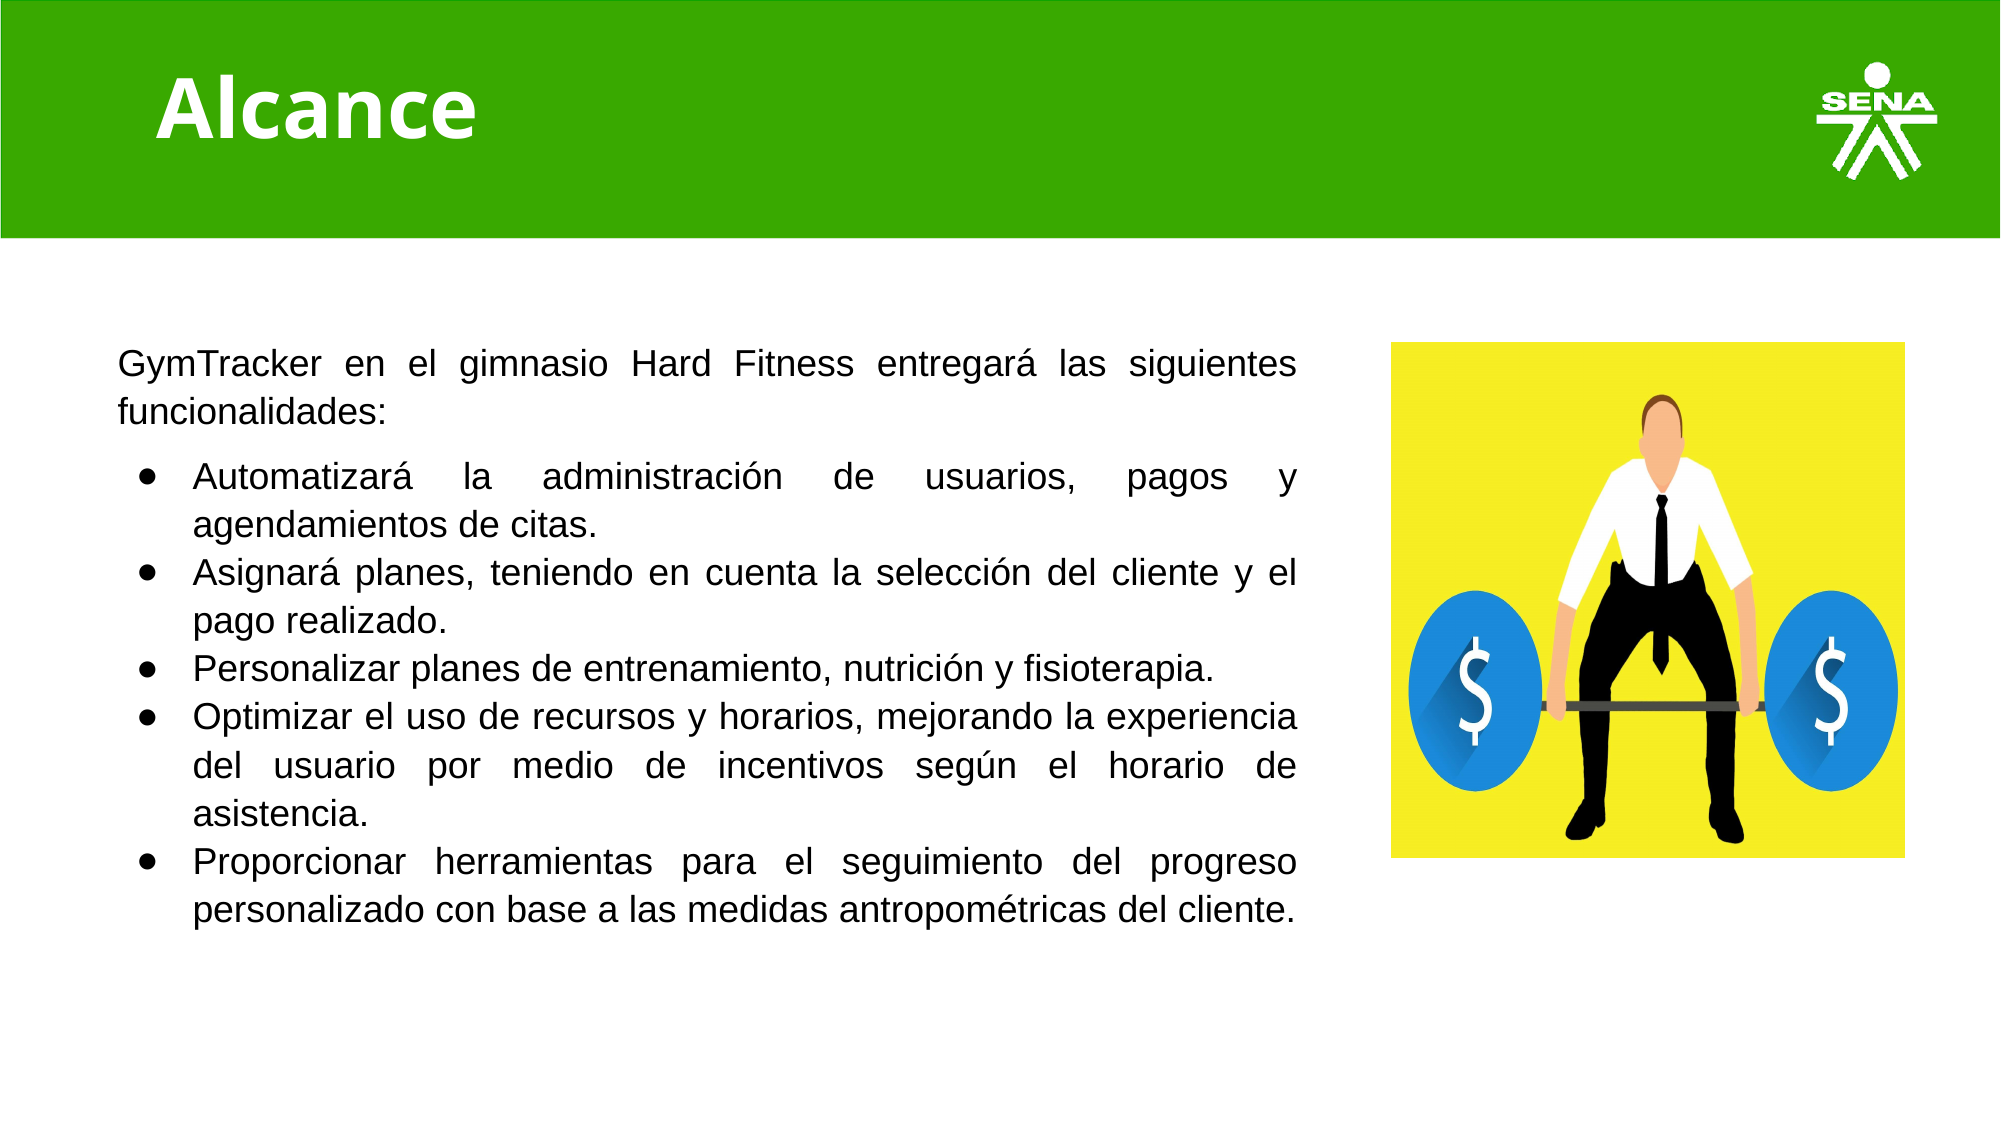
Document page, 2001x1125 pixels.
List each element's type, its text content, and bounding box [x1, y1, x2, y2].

text_box Alcance [141, 59, 1053, 236]
text_box GymTracker en el gimnasio Hard Fitness entregará las siguientes funcionalidades: Automatizará la administración de usuarios, pagos y agendamientos de citas. Asignará planes, teniendo en cuenta la selección del cliente y el pago realizado. Personalizar planes de entrenamiento, nutrición y fisioterapia. Optimizar el uso de recursos y horarios, mejorando la experiencia del usuario por medio de incentivos según el horario de asistencia. Proporcionar herramientas para el seguimiento del progreso personalizado con base a las medidas antropométricas del cliente. [102, 320, 1313, 946]
picture [0, 0, 2001, 1125]
